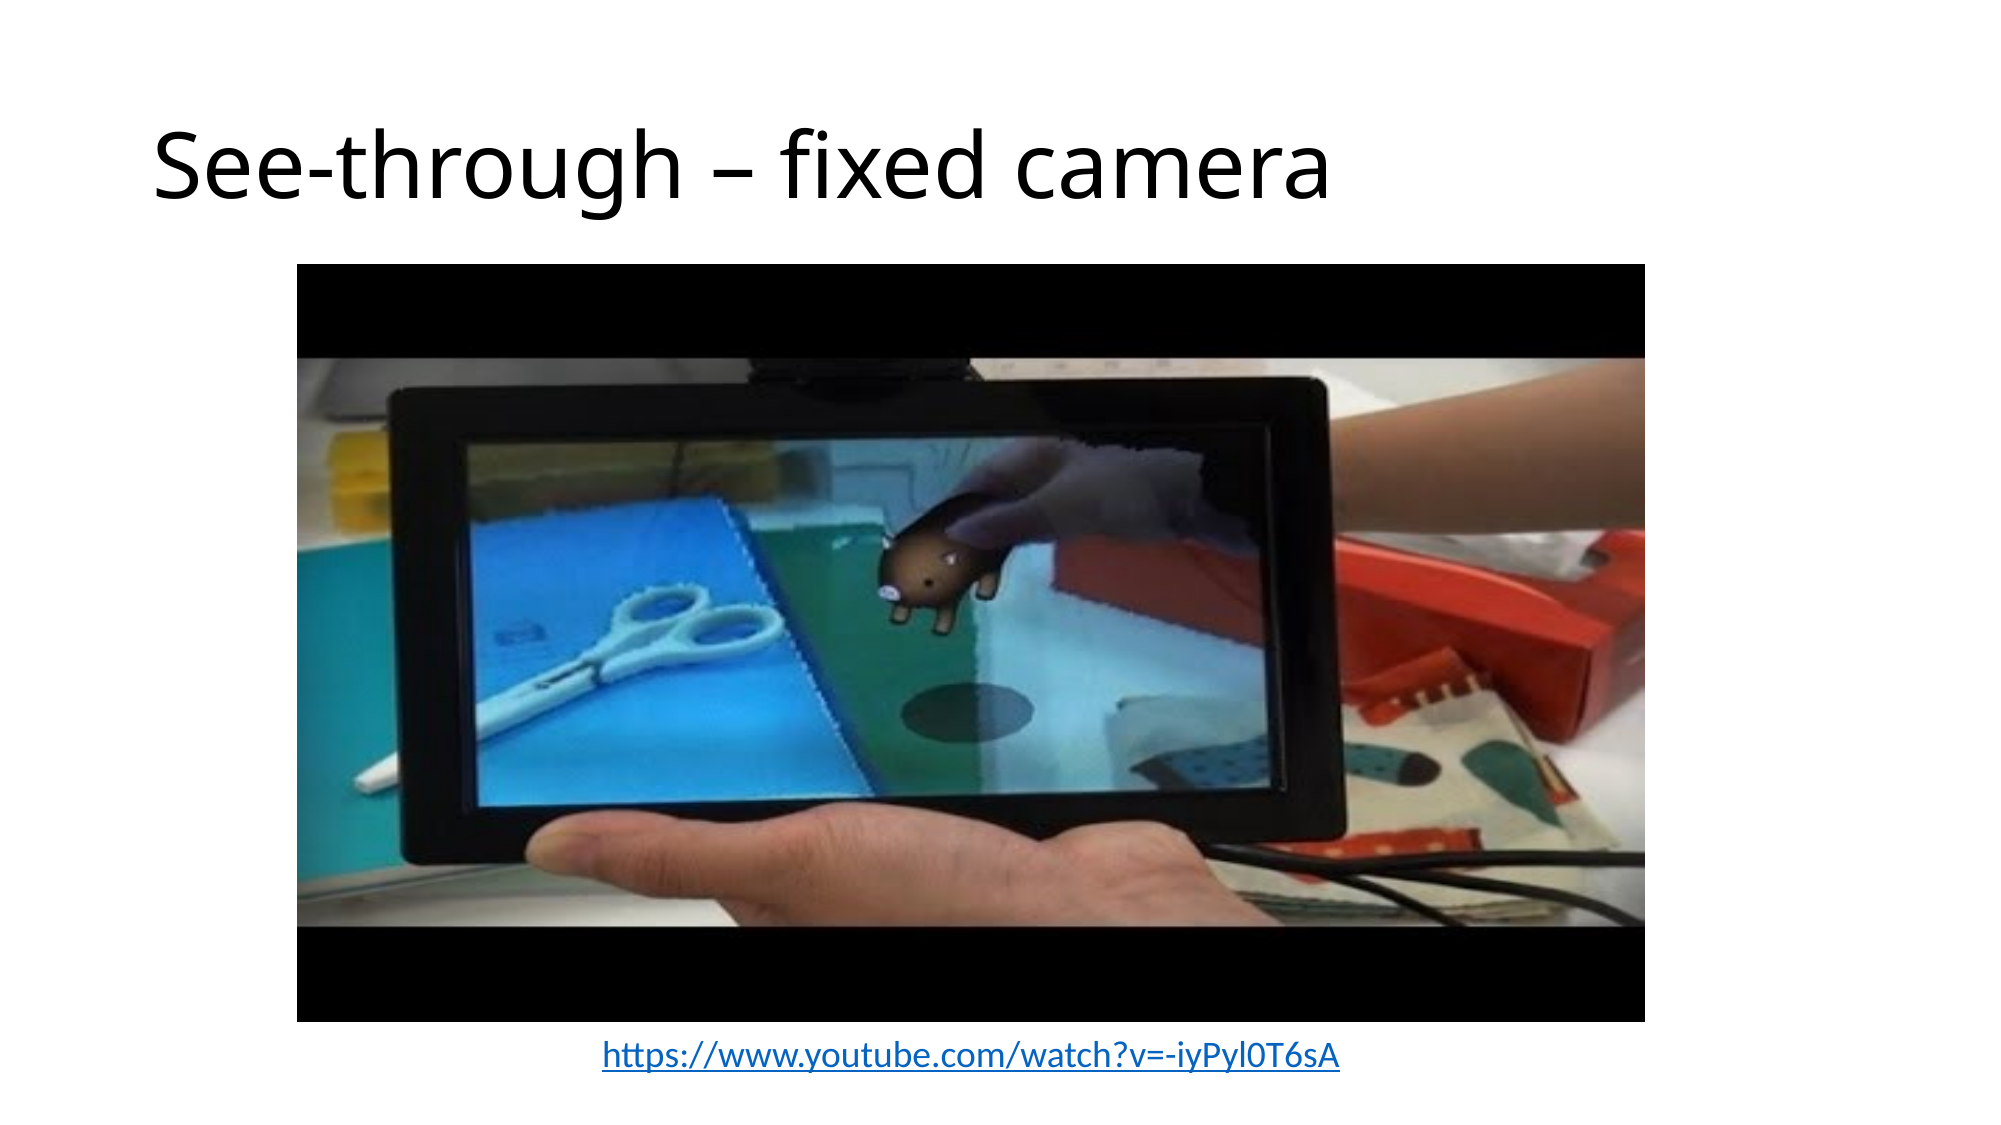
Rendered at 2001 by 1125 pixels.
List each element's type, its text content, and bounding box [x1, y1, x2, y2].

title See-through – fixed camera [137, 59, 1863, 278]
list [297, 263, 1646, 1023]
text_box https://www.youtube.com/watch?v=-iyPyl0T6sA [587, 1023, 1356, 1082]
